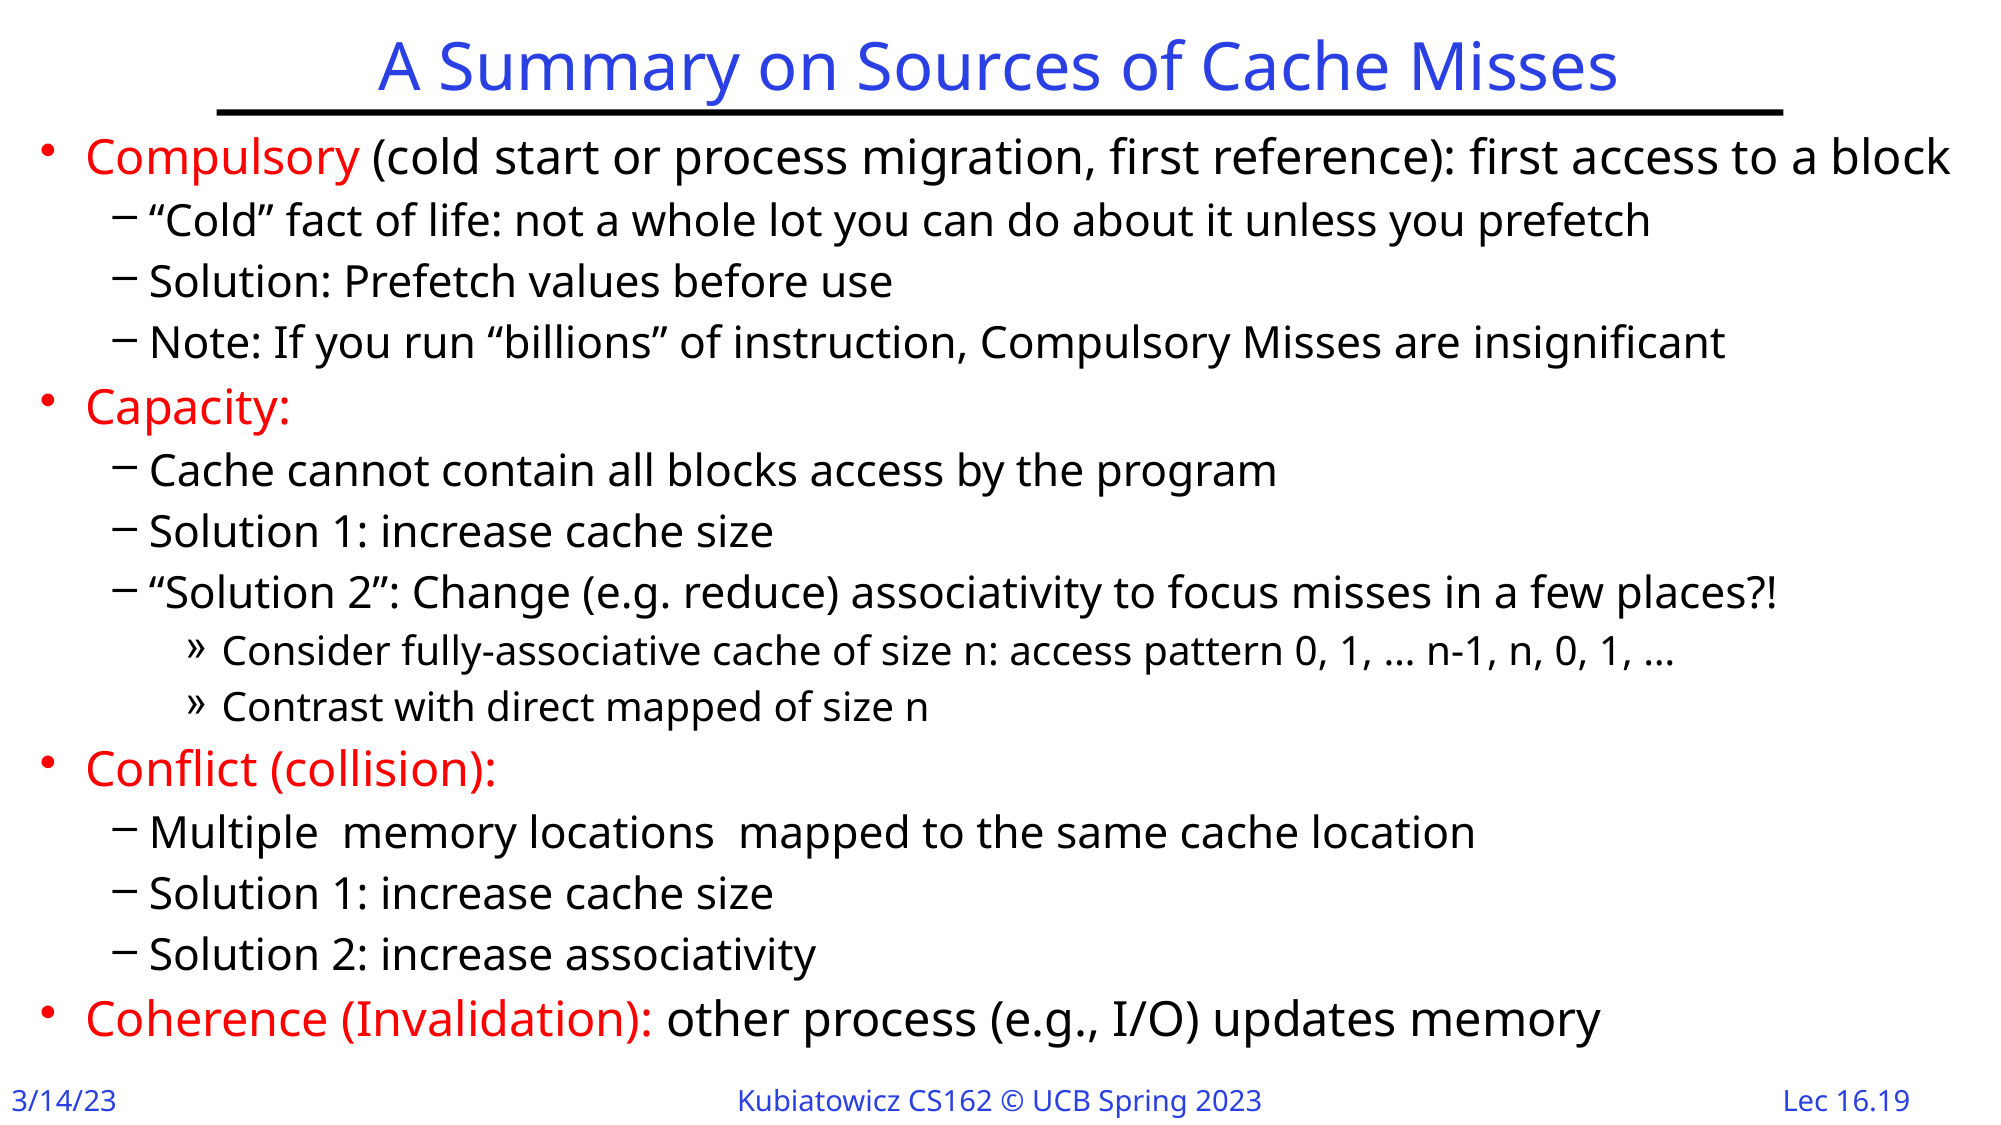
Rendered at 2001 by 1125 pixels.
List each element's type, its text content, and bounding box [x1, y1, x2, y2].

title A Summary on Sources of Cache Misses [216, 24, 1784, 113]
list Compulsory (cold start or process migration, first reference): first access to a block “Cold” fact of life: not a whole lot you can do about it unless you prefetch Solution: Prefetch values before use Note: If you run “billions” of instruction, Compulsory Misses are insignificant Capacity: Cache cannot contain all blocks access by the program Solution 1: increase cache size “Solution 2”: Change (e.g. reduce) associativity to focus misses in a few places?! Consider fully-associative cache of size n: access pattern 0, 1, … n-1, n, 0, 1, … Contrast with direct mapped of size n Conflict (collision): Multiple memory locations mapped to the same cache location Solution 1: increase cache size Solution 2: increase associativity Coherence (Invalidation): other process (e.g., I/O) updates memory [24, 125, 1975, 1113]
